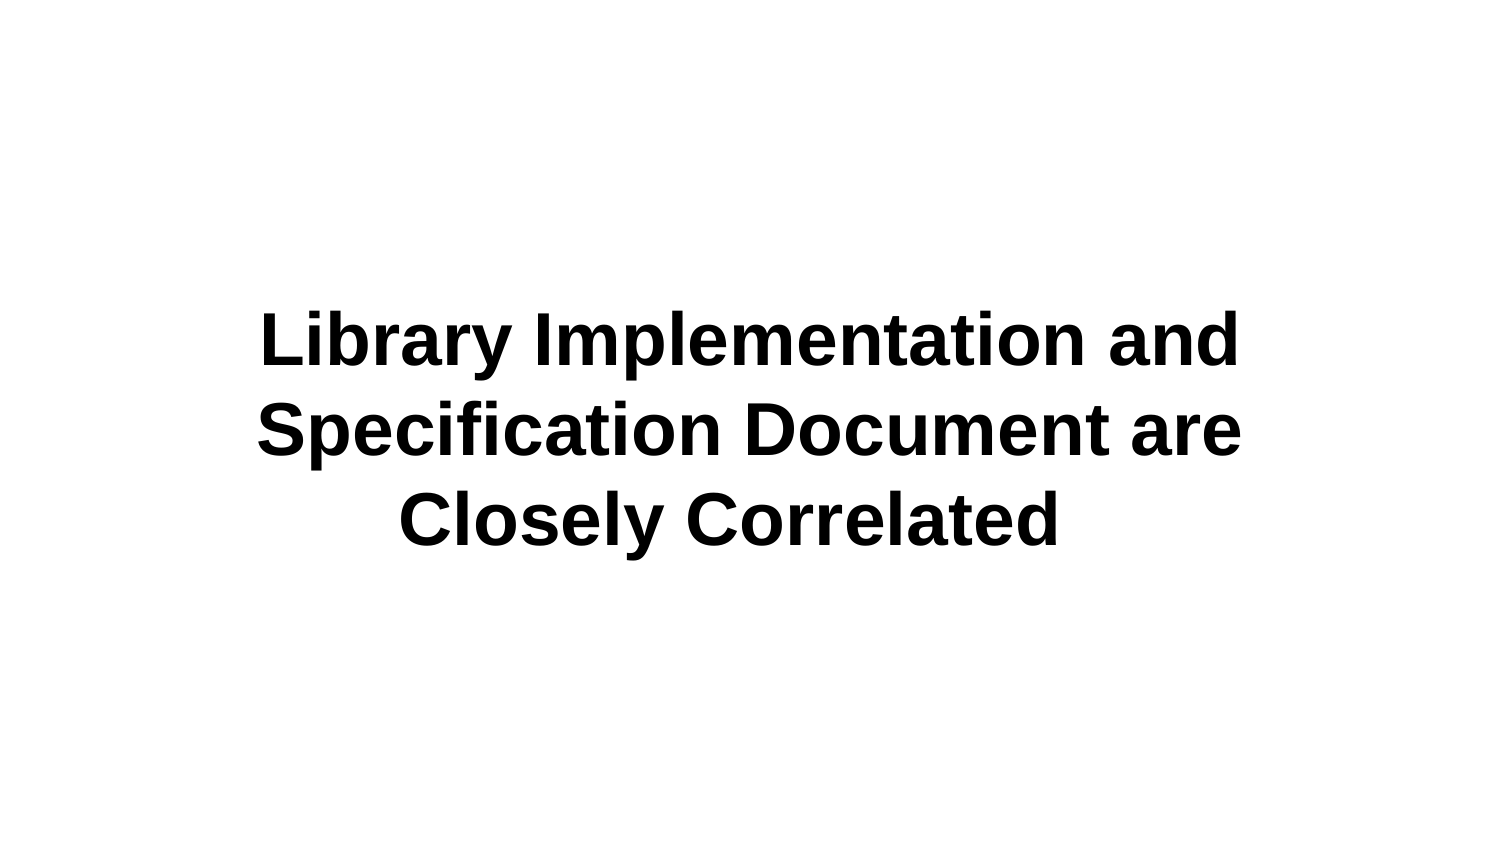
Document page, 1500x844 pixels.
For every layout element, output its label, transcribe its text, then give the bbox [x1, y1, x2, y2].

title Library Implementation and Specification Document are Closely Correlated [134, 356, 1367, 495]
